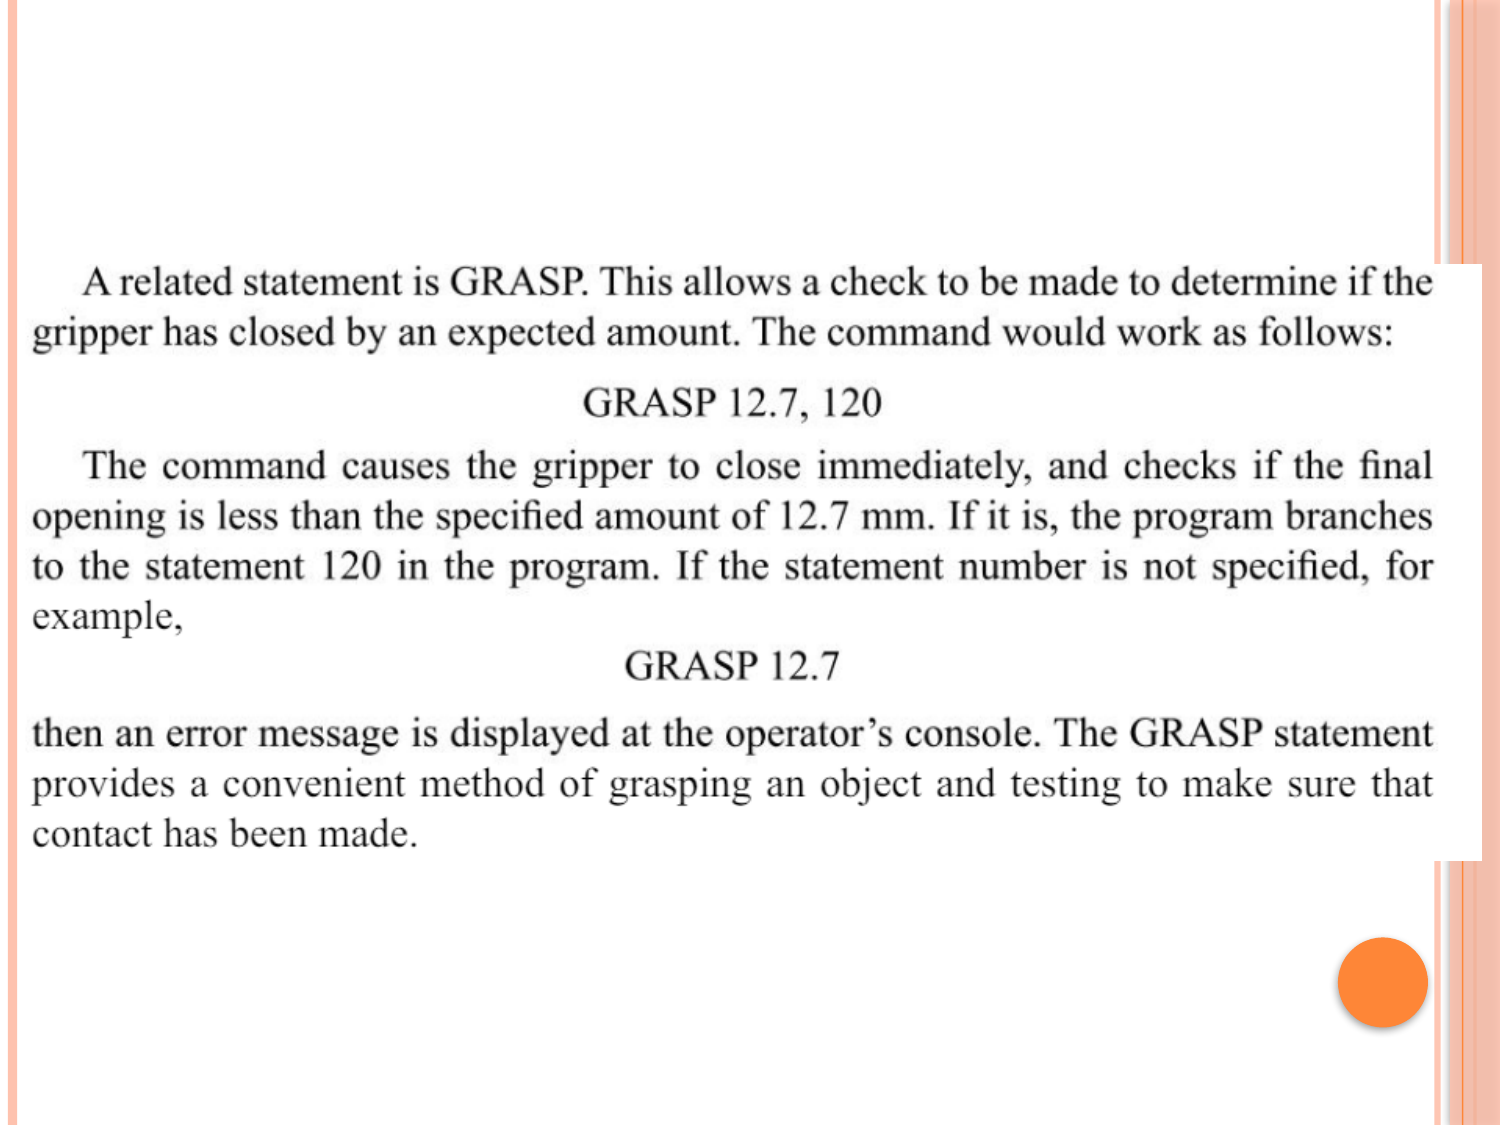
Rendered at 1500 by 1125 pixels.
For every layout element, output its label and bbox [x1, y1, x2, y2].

picture [18, 264, 1482, 861]
